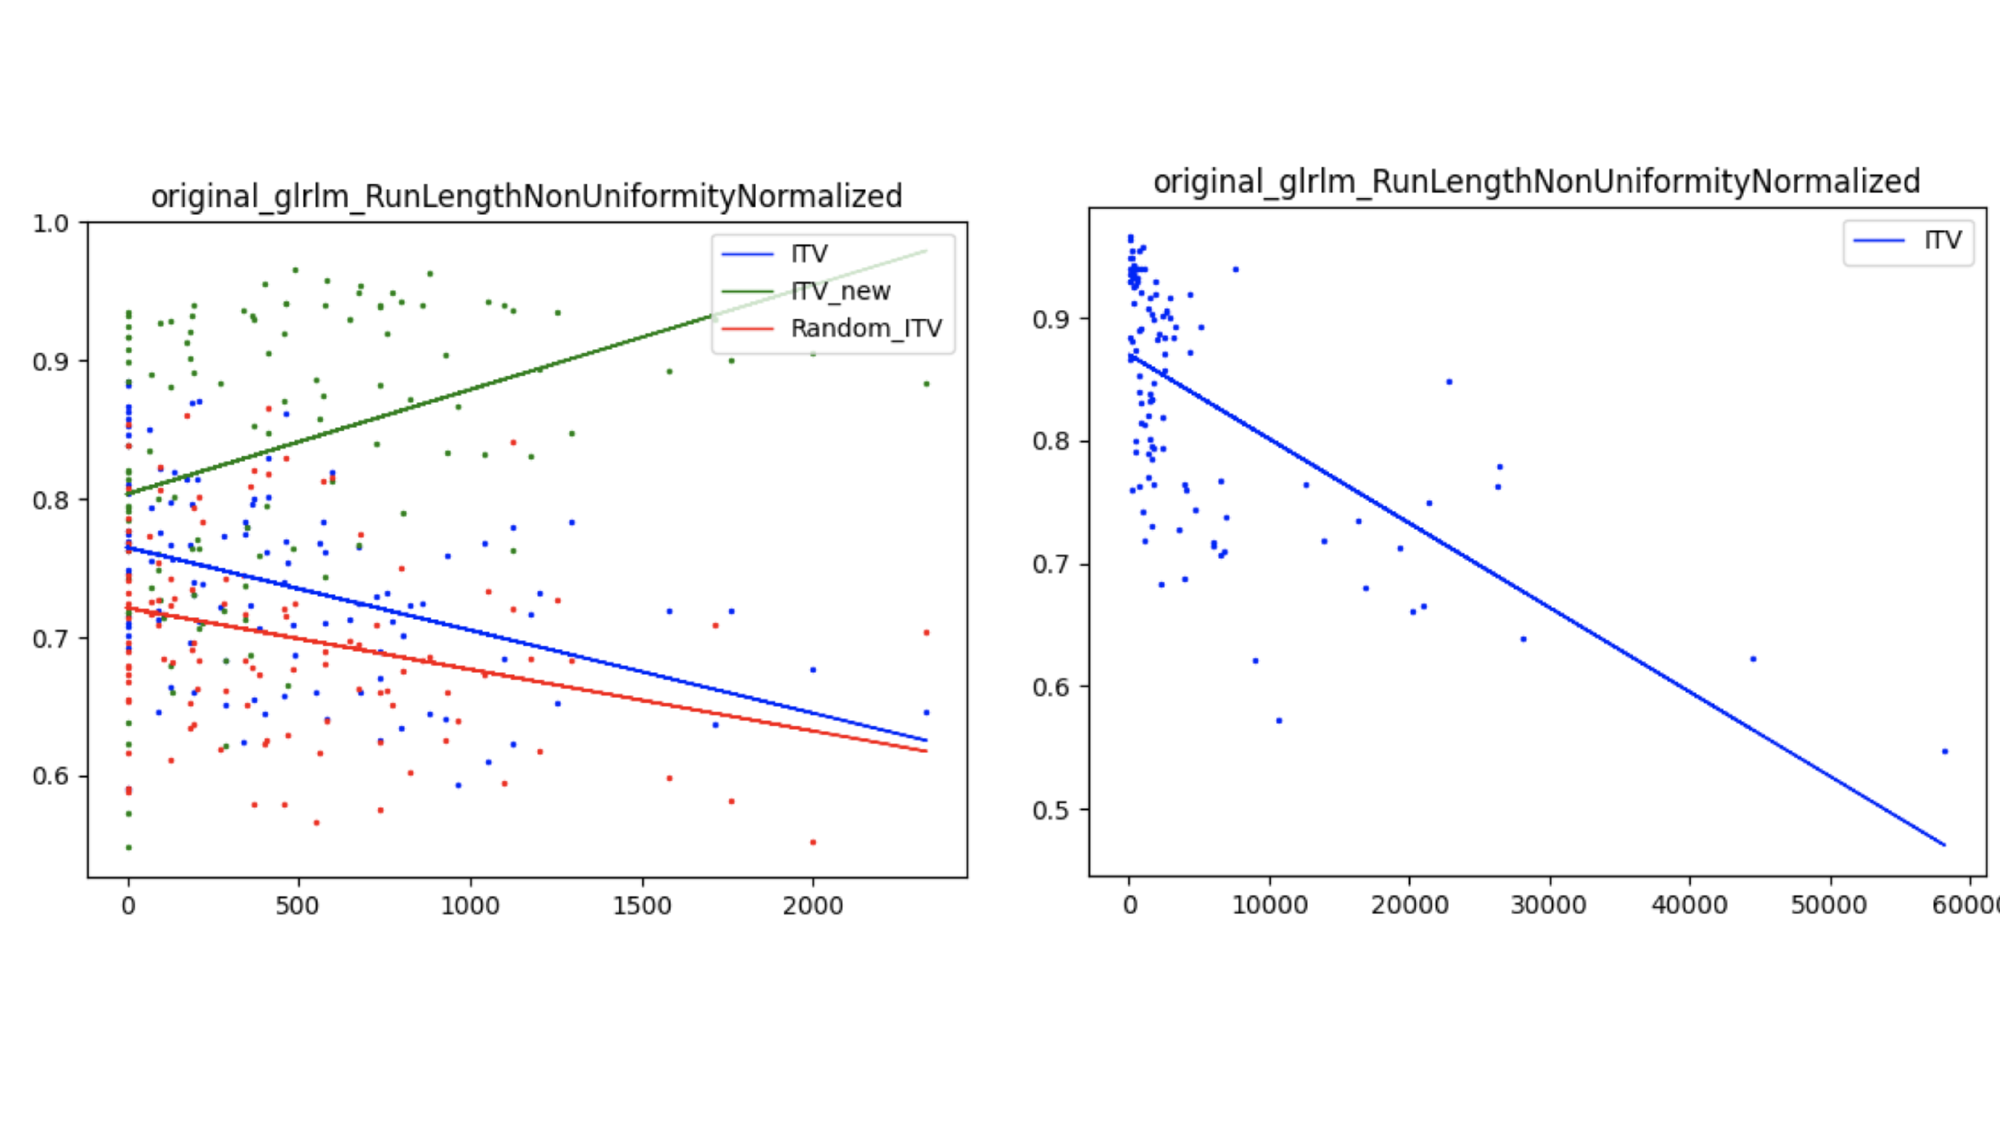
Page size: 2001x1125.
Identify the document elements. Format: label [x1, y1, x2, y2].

picture [0, 126, 2000, 946]
